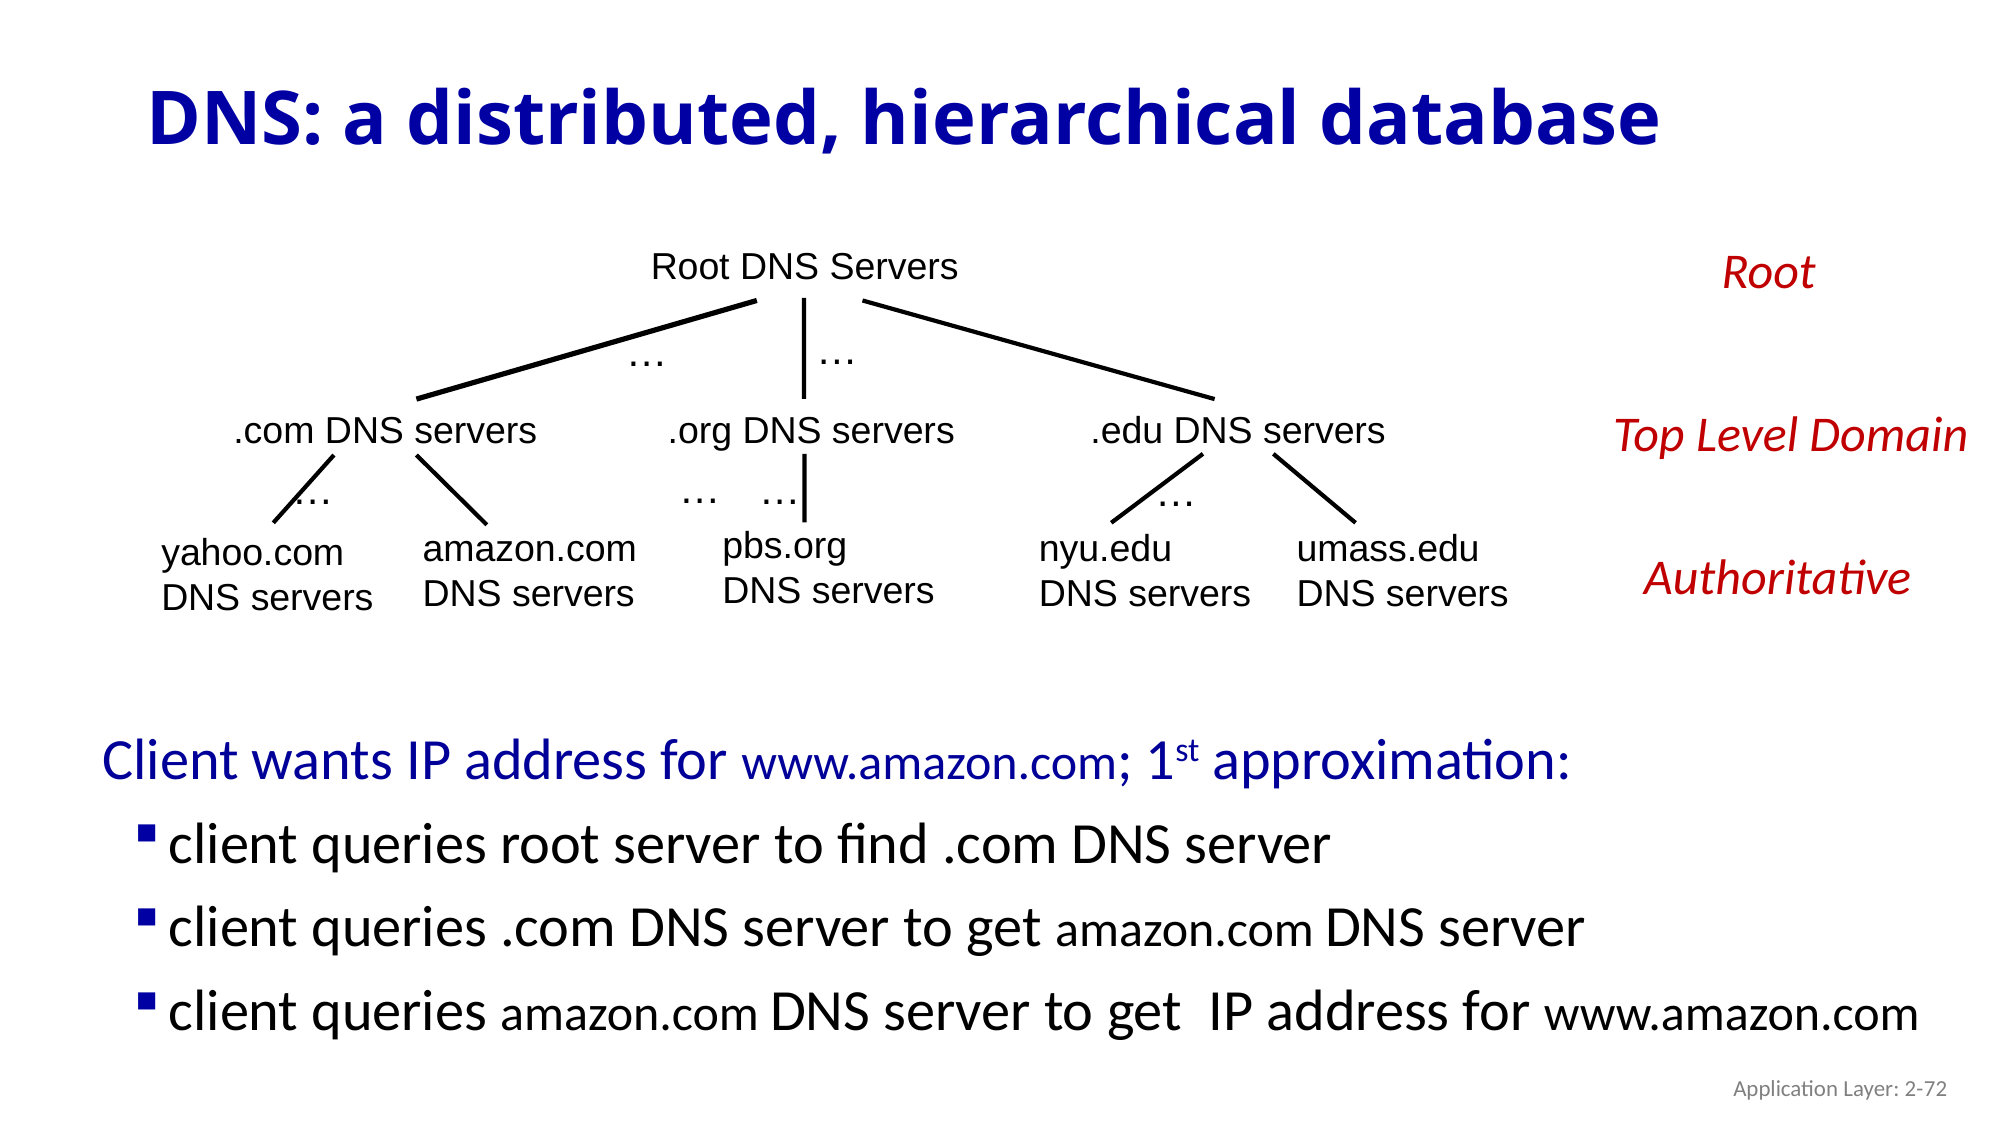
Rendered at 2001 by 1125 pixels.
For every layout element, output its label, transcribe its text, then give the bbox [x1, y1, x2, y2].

slide_number Application Layer: 2-72 [1512, 1056, 1963, 1117]
title DNS: a distributed, hierarchical database [131, 47, 1856, 195]
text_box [143, 453, 1929, 627]
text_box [216, 297, 1988, 470]
text_box Client wants IP address for www.amazon.com; 1st approximation: client queries root server to find .com DNS server client queries .com DNS server to get amazon.com DNS server client queries amazon.com DNS server to get IP address for www.amazon.com [78, 721, 2000, 1072]
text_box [635, 230, 1833, 307]
